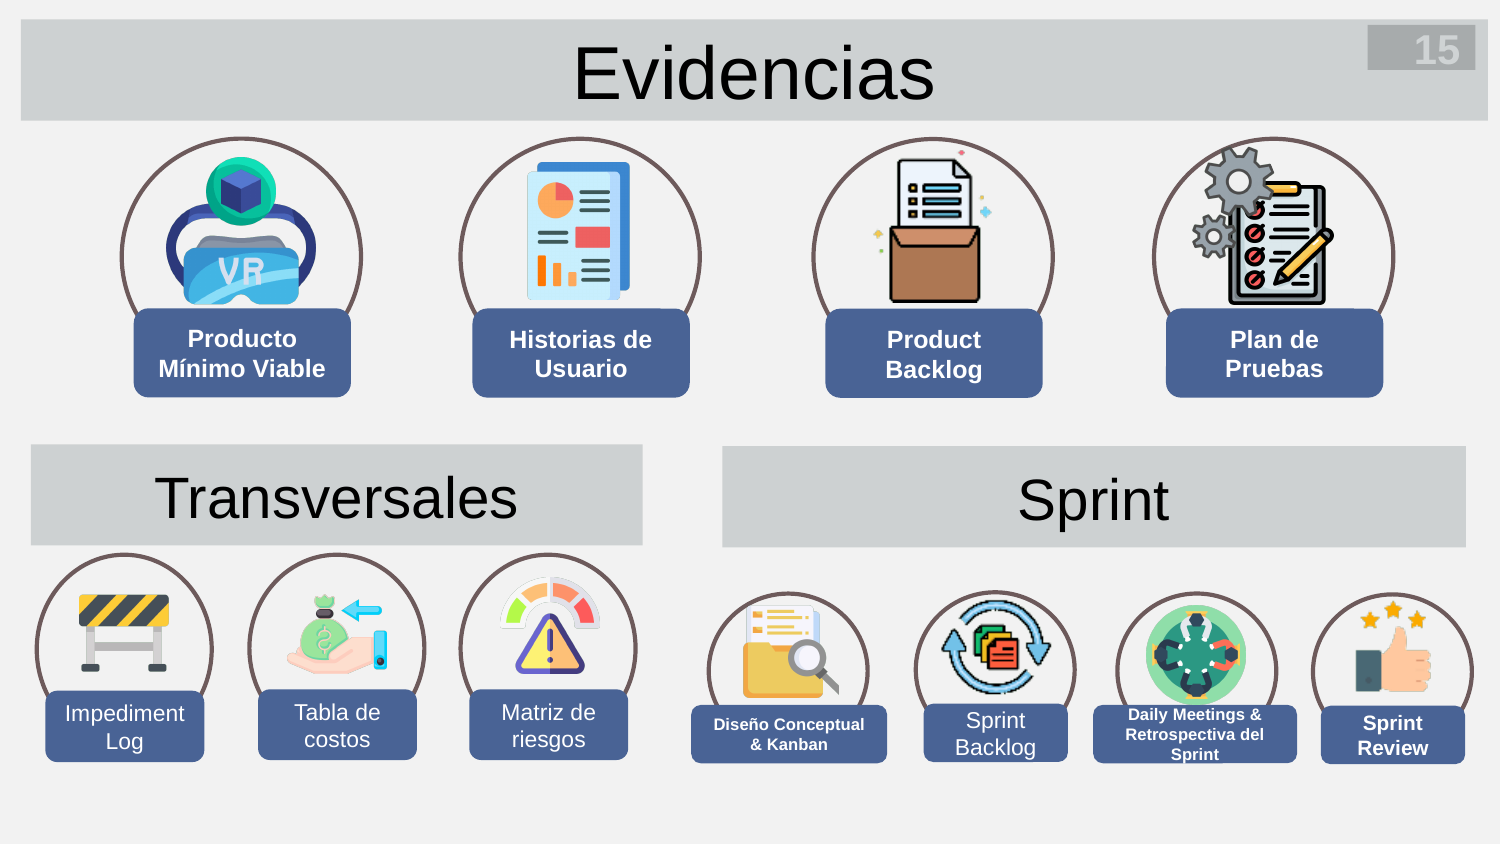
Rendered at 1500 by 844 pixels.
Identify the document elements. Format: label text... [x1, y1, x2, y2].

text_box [1153, 138, 1394, 398]
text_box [121, 138, 362, 398]
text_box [460, 554, 636, 761]
picture [1246, 133, 1259, 138]
text_box Transversales [30, 444, 643, 546]
picture [1178, 148, 1347, 305]
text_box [1092, 593, 1298, 764]
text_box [460, 138, 701, 398]
picture [1145, 605, 1246, 706]
picture [160, 151, 321, 309]
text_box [690, 593, 888, 764]
text_box Evidencias [20, 19, 1488, 121]
picture [1342, 595, 1445, 698]
slide_number 15 [1367, 24, 1476, 70]
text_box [36, 554, 212, 763]
picture [855, 149, 1009, 303]
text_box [249, 554, 425, 761]
picture [739, 601, 842, 701]
picture [940, 591, 1053, 704]
text_box Sprint [722, 446, 1466, 548]
picture [286, 582, 387, 687]
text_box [813, 138, 1053, 399]
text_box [1312, 594, 1473, 765]
picture [499, 577, 600, 674]
picture [78, 586, 170, 681]
picture [509, 162, 647, 301]
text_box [915, 592, 1075, 763]
